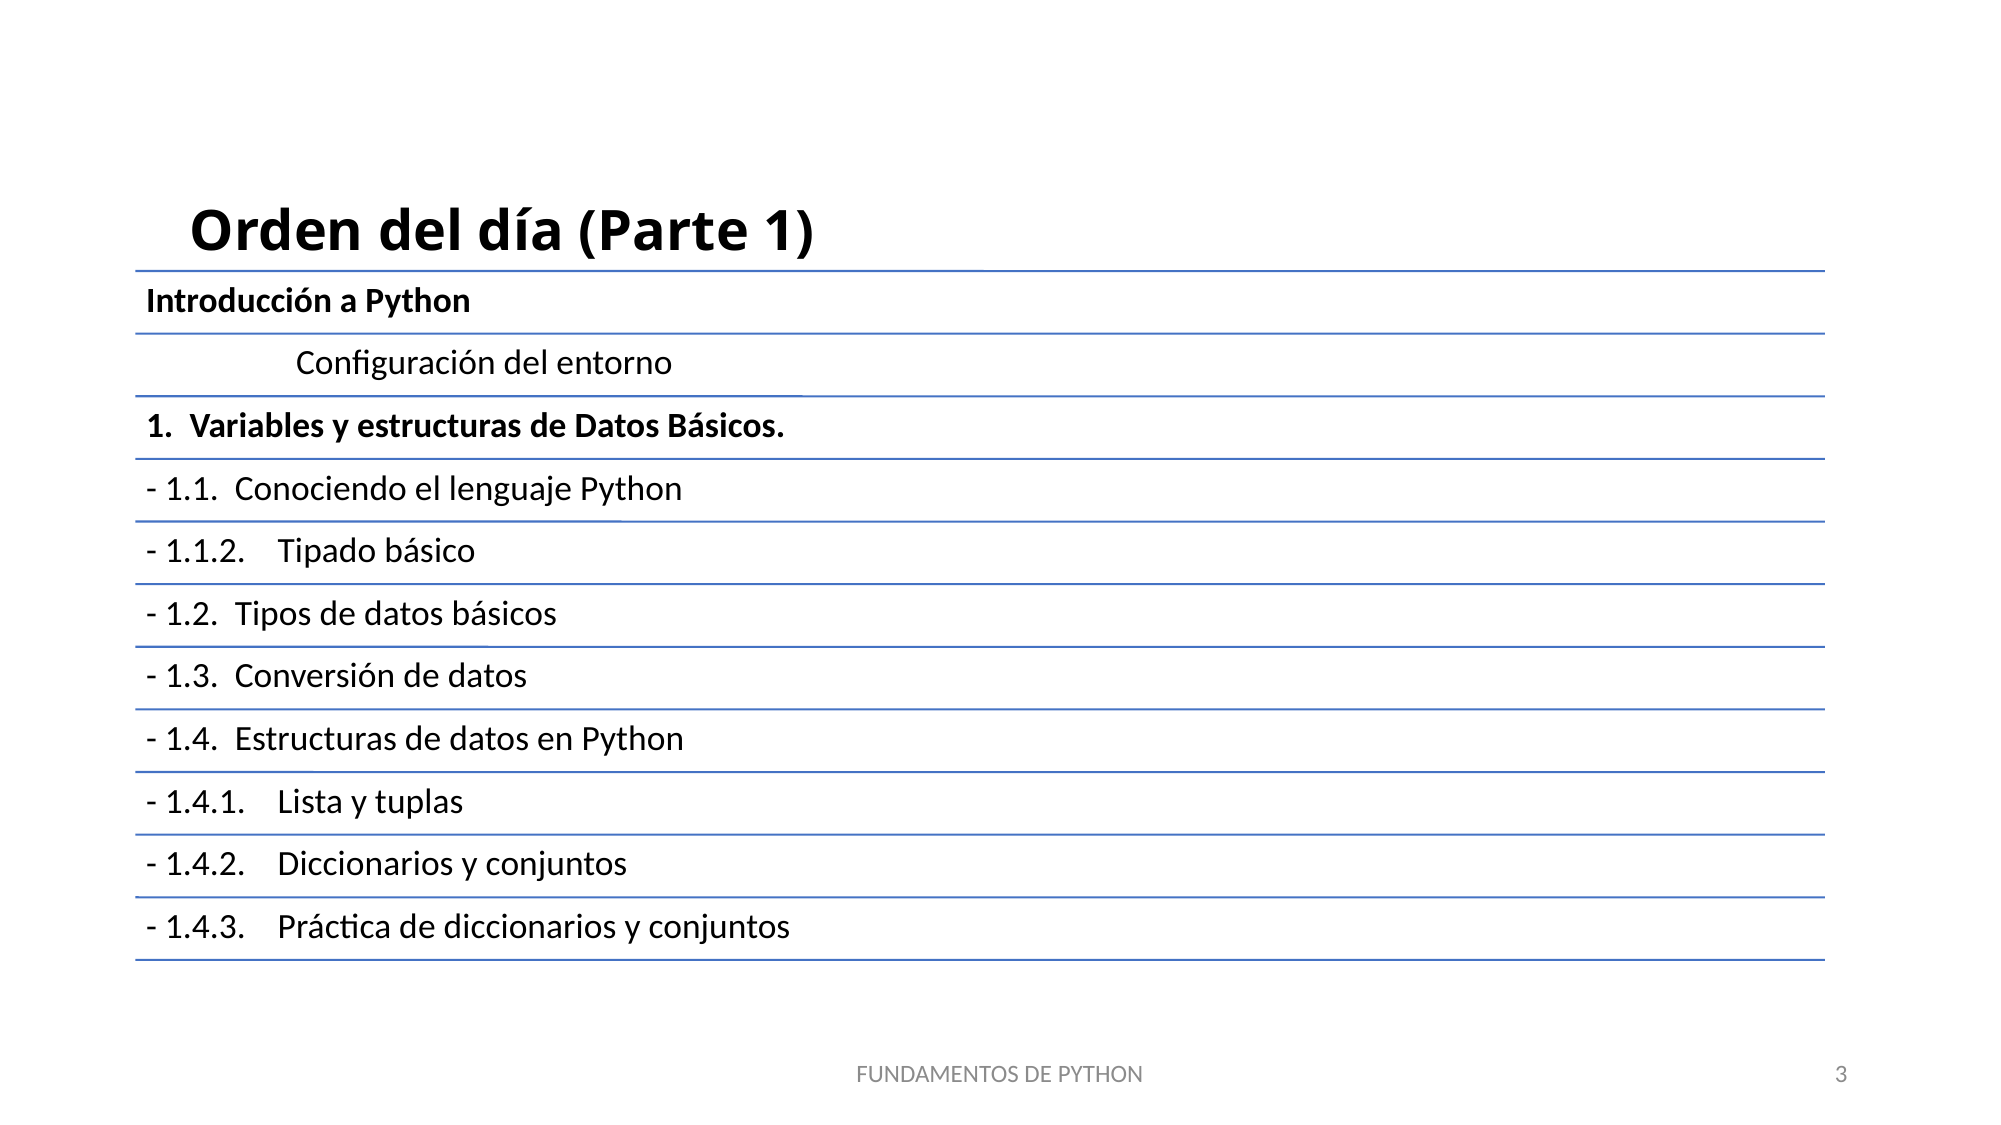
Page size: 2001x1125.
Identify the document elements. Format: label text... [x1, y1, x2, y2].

title Orden del día (Parte 1) [174, 194, 1825, 270]
footer FUNDAMENTOS DE PYTHON [662, 1042, 1338, 1103]
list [135, 270, 1825, 1023]
slide_number 3 [1412, 1042, 1863, 1103]
